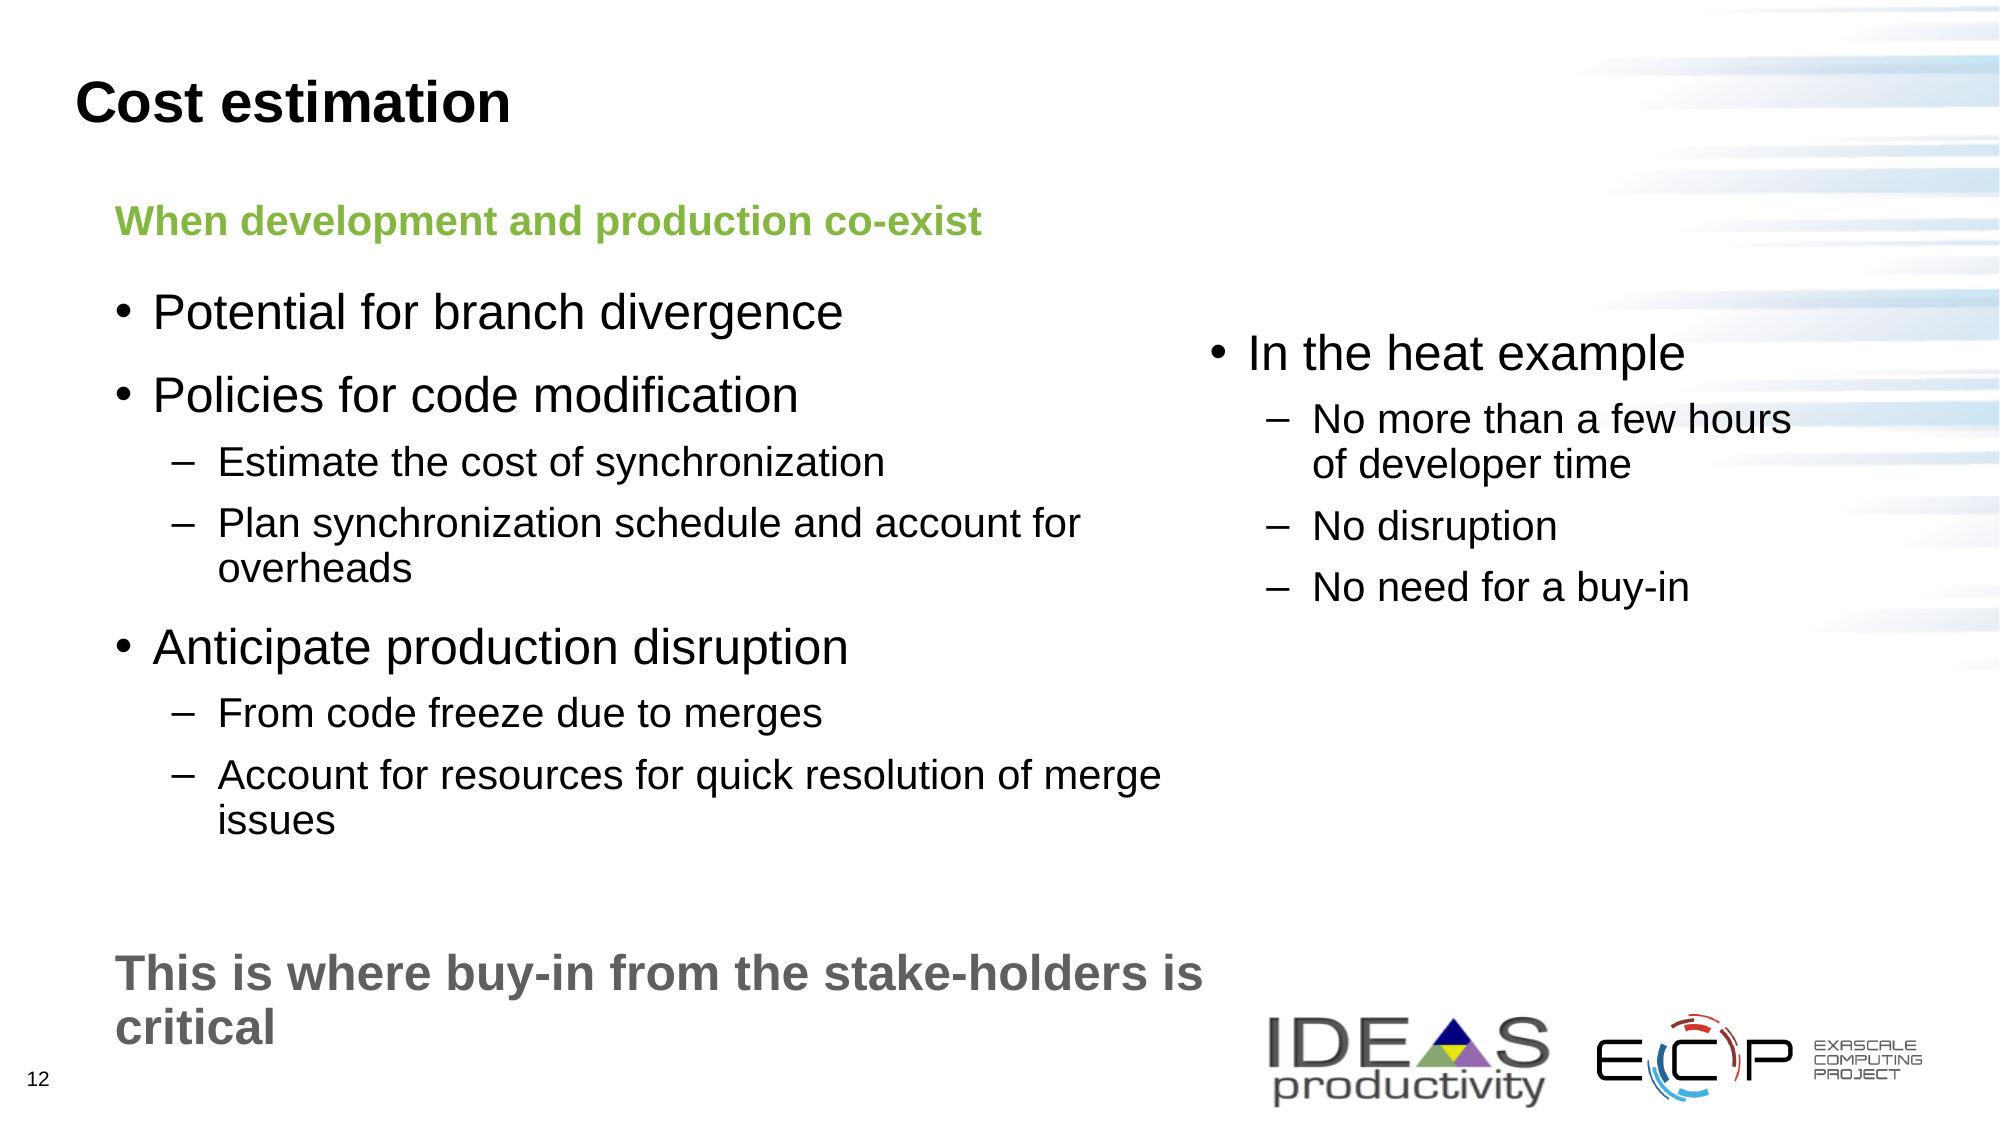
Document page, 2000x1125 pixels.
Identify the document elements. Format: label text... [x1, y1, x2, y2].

picture [1531, 0, 2000, 669]
list Potential for branch divergence Policies for code modification Estimate the cost of synchronization Plan synchronization schedule and account for overheads Anticipate production disruption From code freeze due to merges Account for resources for quick resolution of merge issues This is where buy-in from the stake-holders is critical [99, 278, 1287, 960]
list When development and production co-exist [99, 191, 1932, 274]
text_box In the heat example No more than a few hours of developer time No disruption No need for a buy-in [1194, 319, 1826, 671]
picture [1597, 1014, 1922, 1102]
title Cost estimation [59, 67, 1927, 152]
picture [1257, 1009, 1560, 1115]
